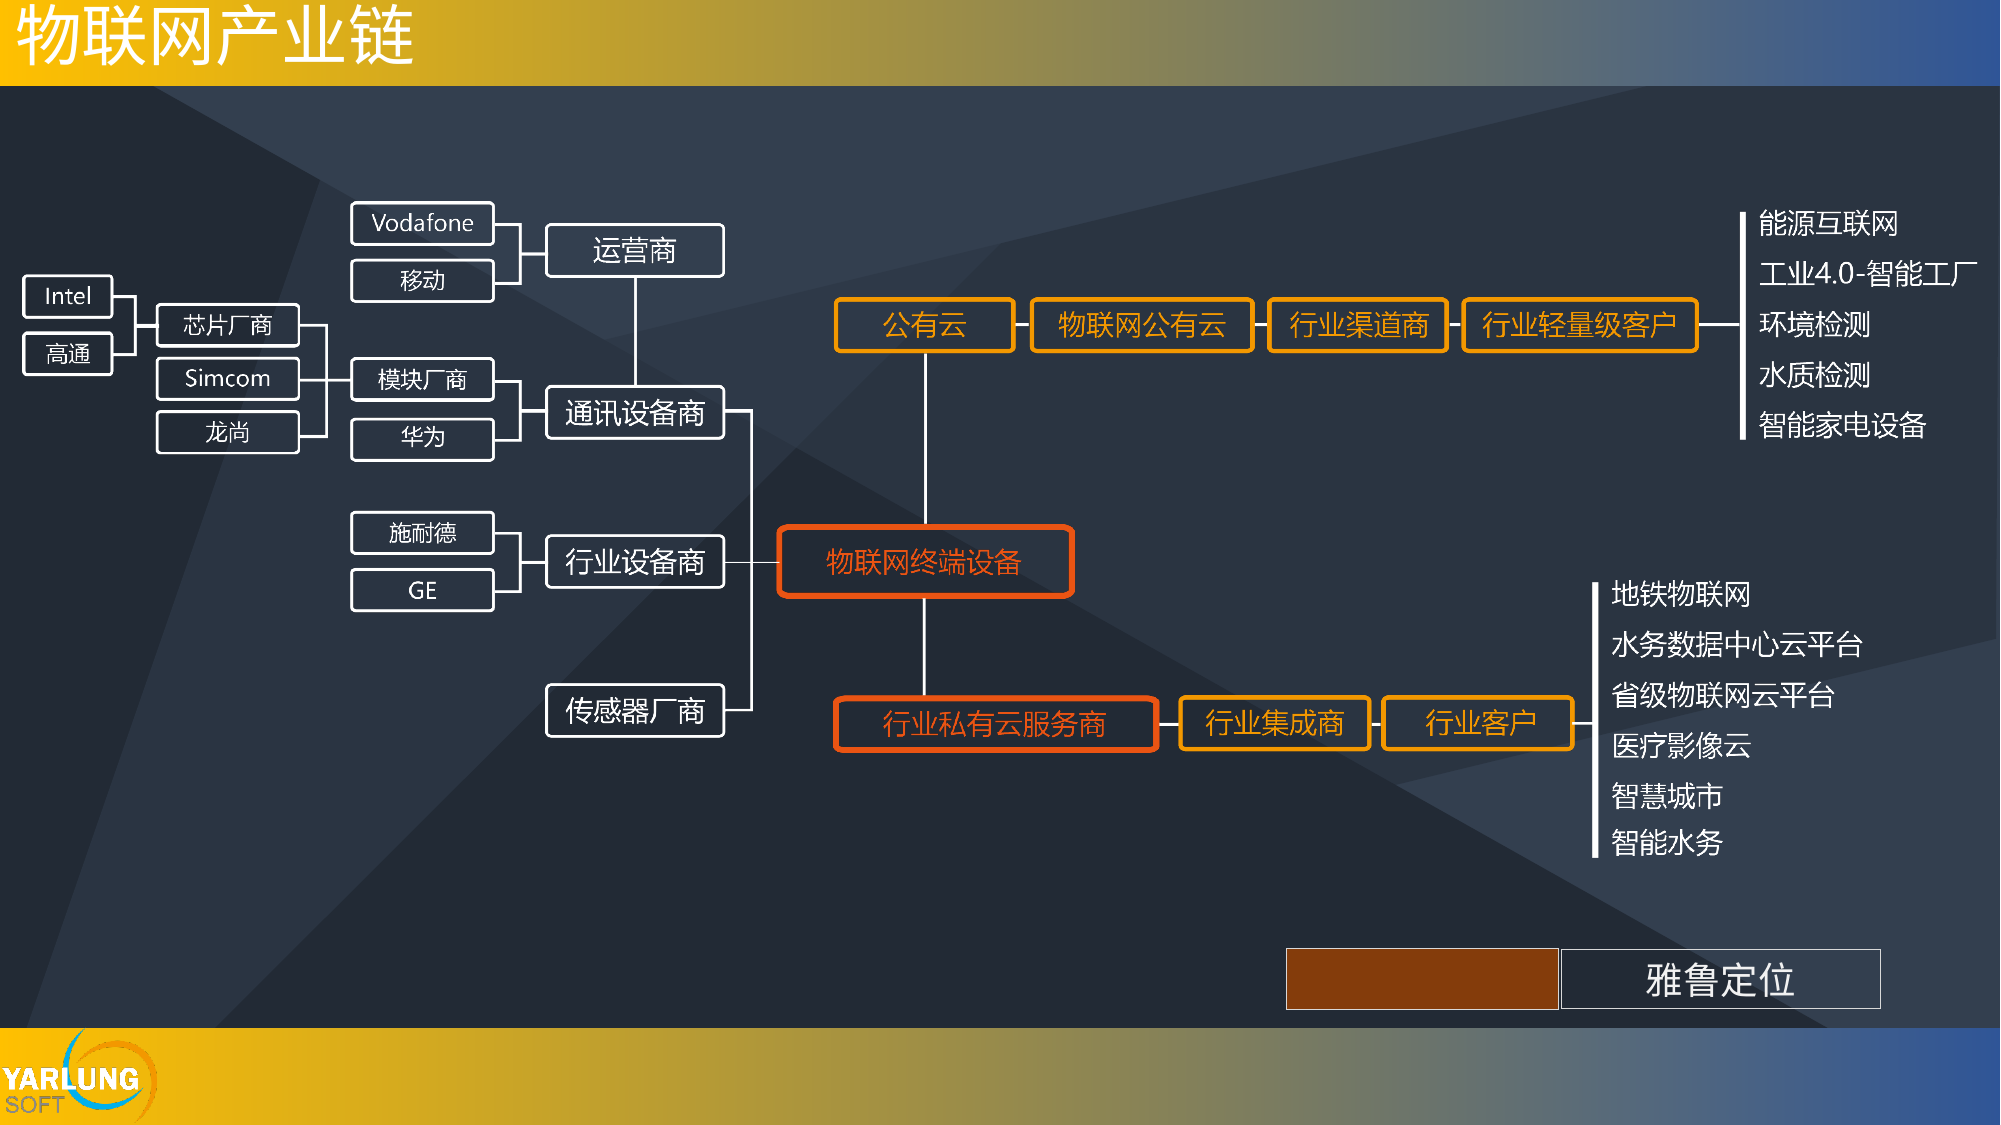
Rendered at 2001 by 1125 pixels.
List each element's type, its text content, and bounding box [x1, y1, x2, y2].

text_box 雅鲁定位 [1561, 949, 1881, 1009]
picture [2, 1027, 157, 1123]
text_box 物联网产业链 [0, 0, 2000, 86]
picture [22, 201, 1978, 859]
text_box [1286, 948, 1559, 1010]
